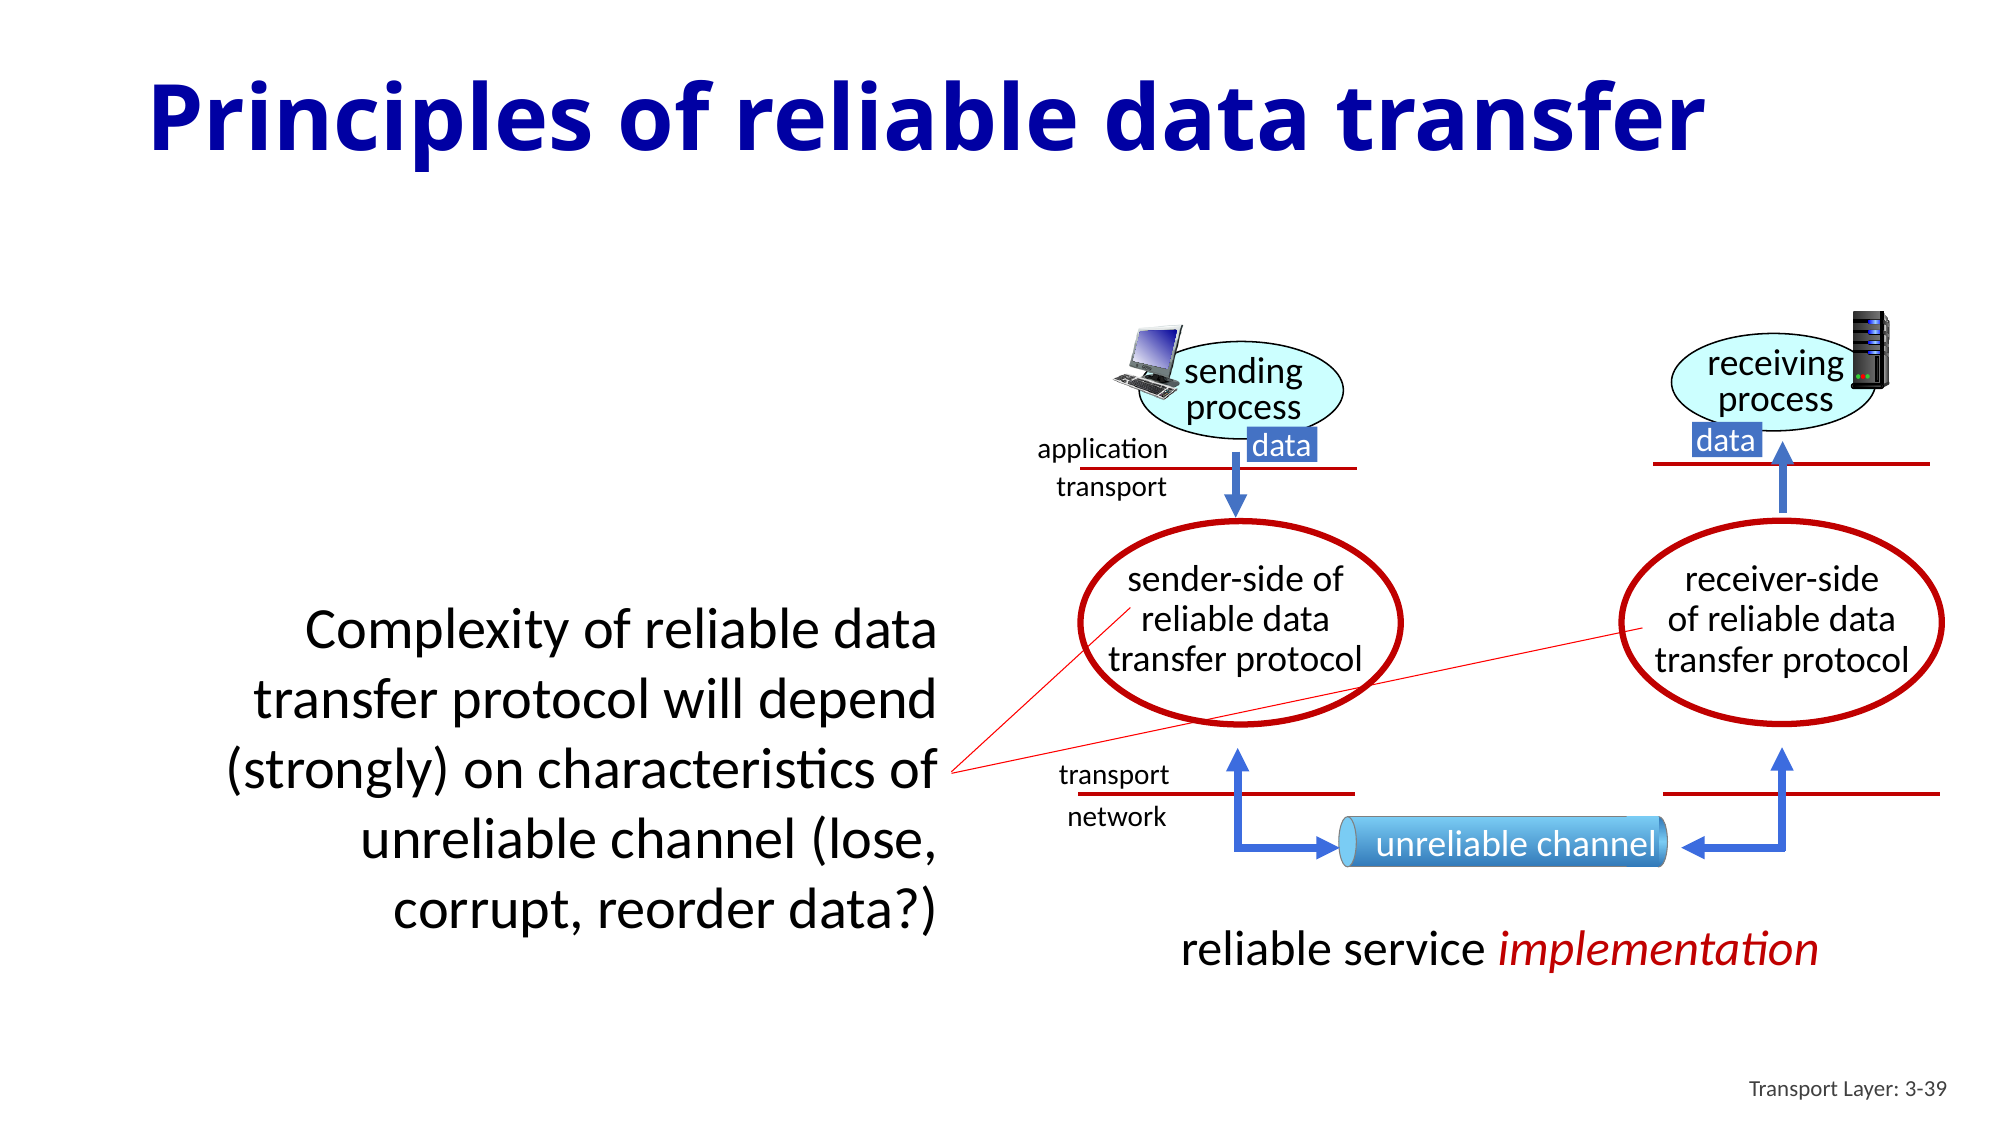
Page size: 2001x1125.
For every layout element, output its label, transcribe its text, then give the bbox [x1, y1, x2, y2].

title Principles of reliable data transfer [131, 47, 1952, 195]
slide_number Transport Layer: 3-39 [1512, 1056, 1963, 1117]
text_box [1021, 311, 1940, 984]
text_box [163, 582, 1643, 951]
